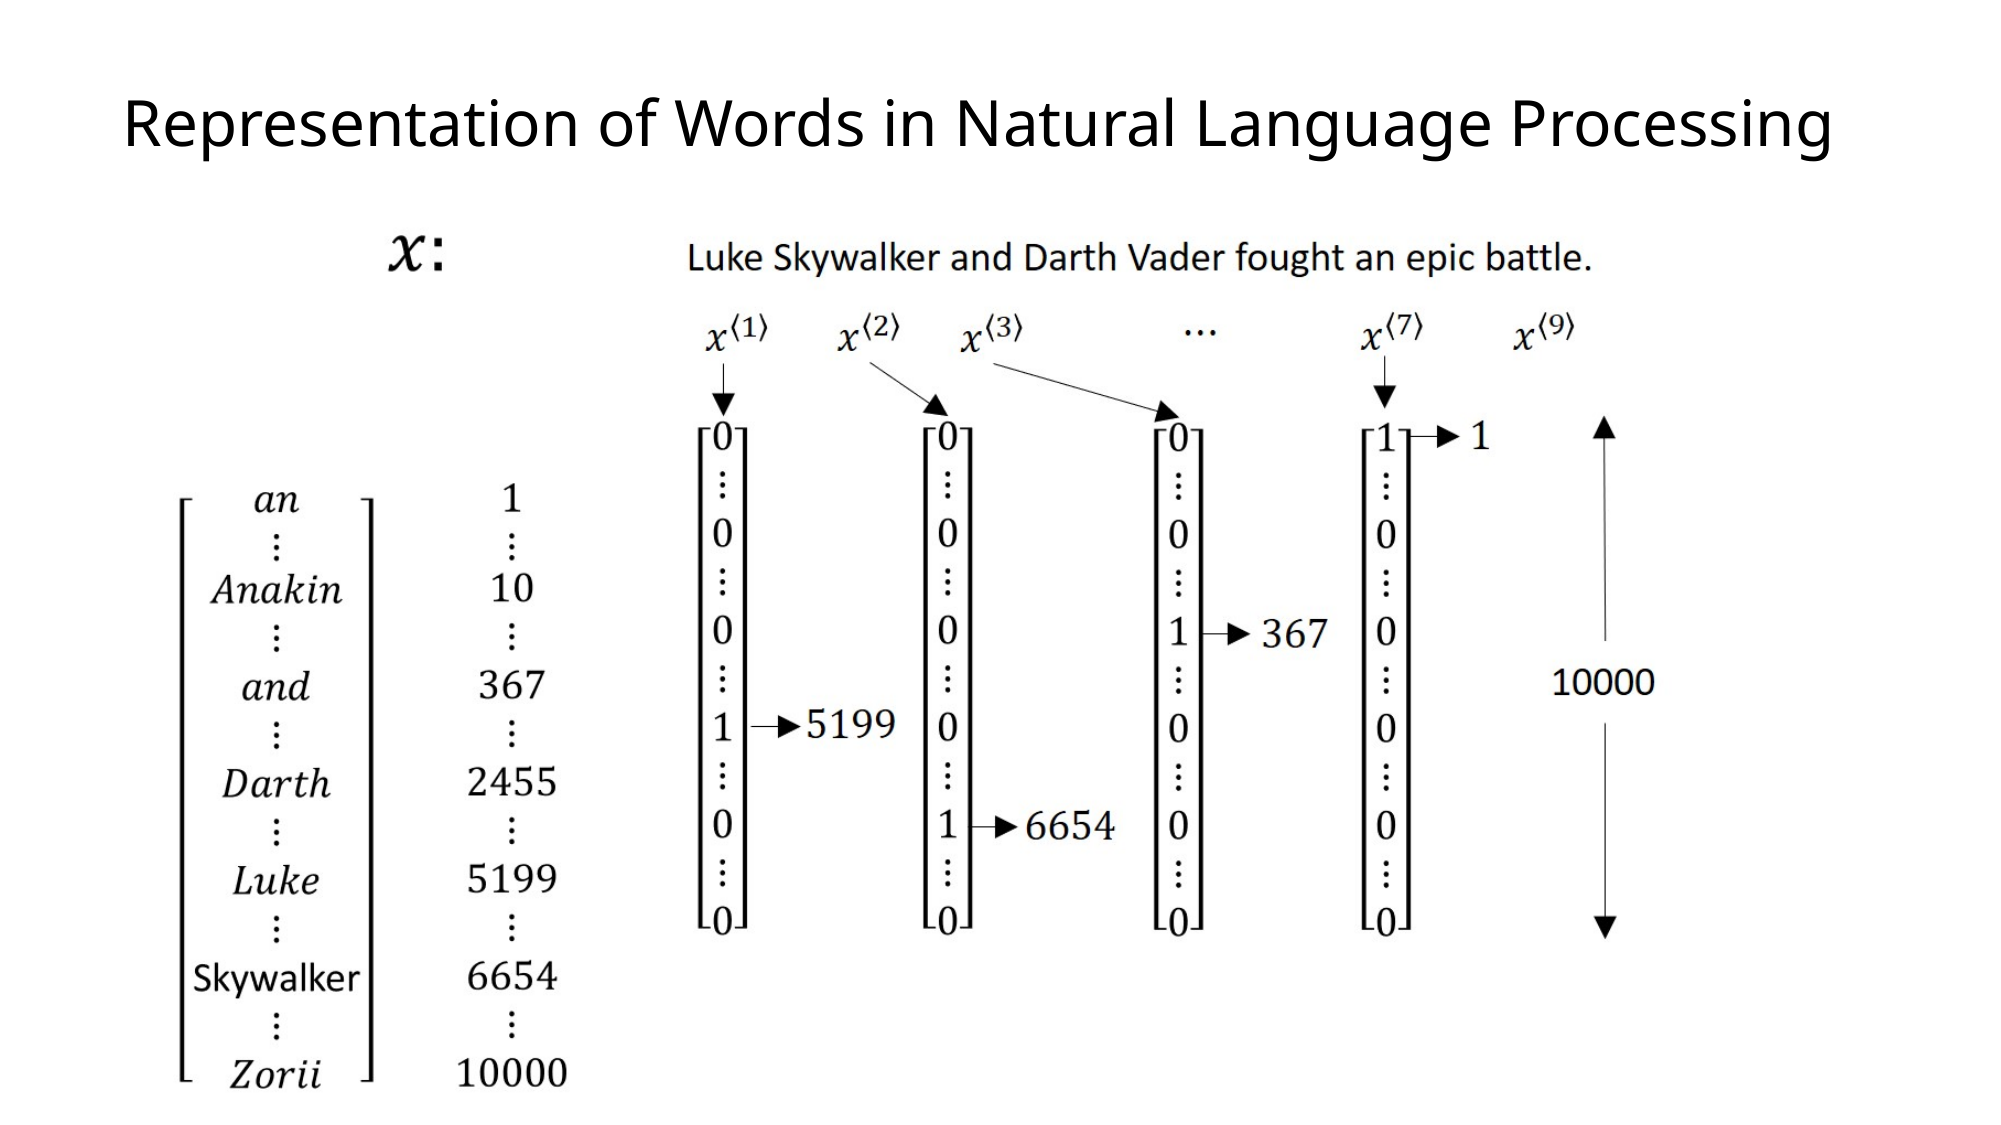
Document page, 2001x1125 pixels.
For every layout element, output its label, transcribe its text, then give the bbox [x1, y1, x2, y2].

title Representation of Words in Natural Language Processing [108, 59, 1962, 192]
picture [173, 201, 1707, 1102]
